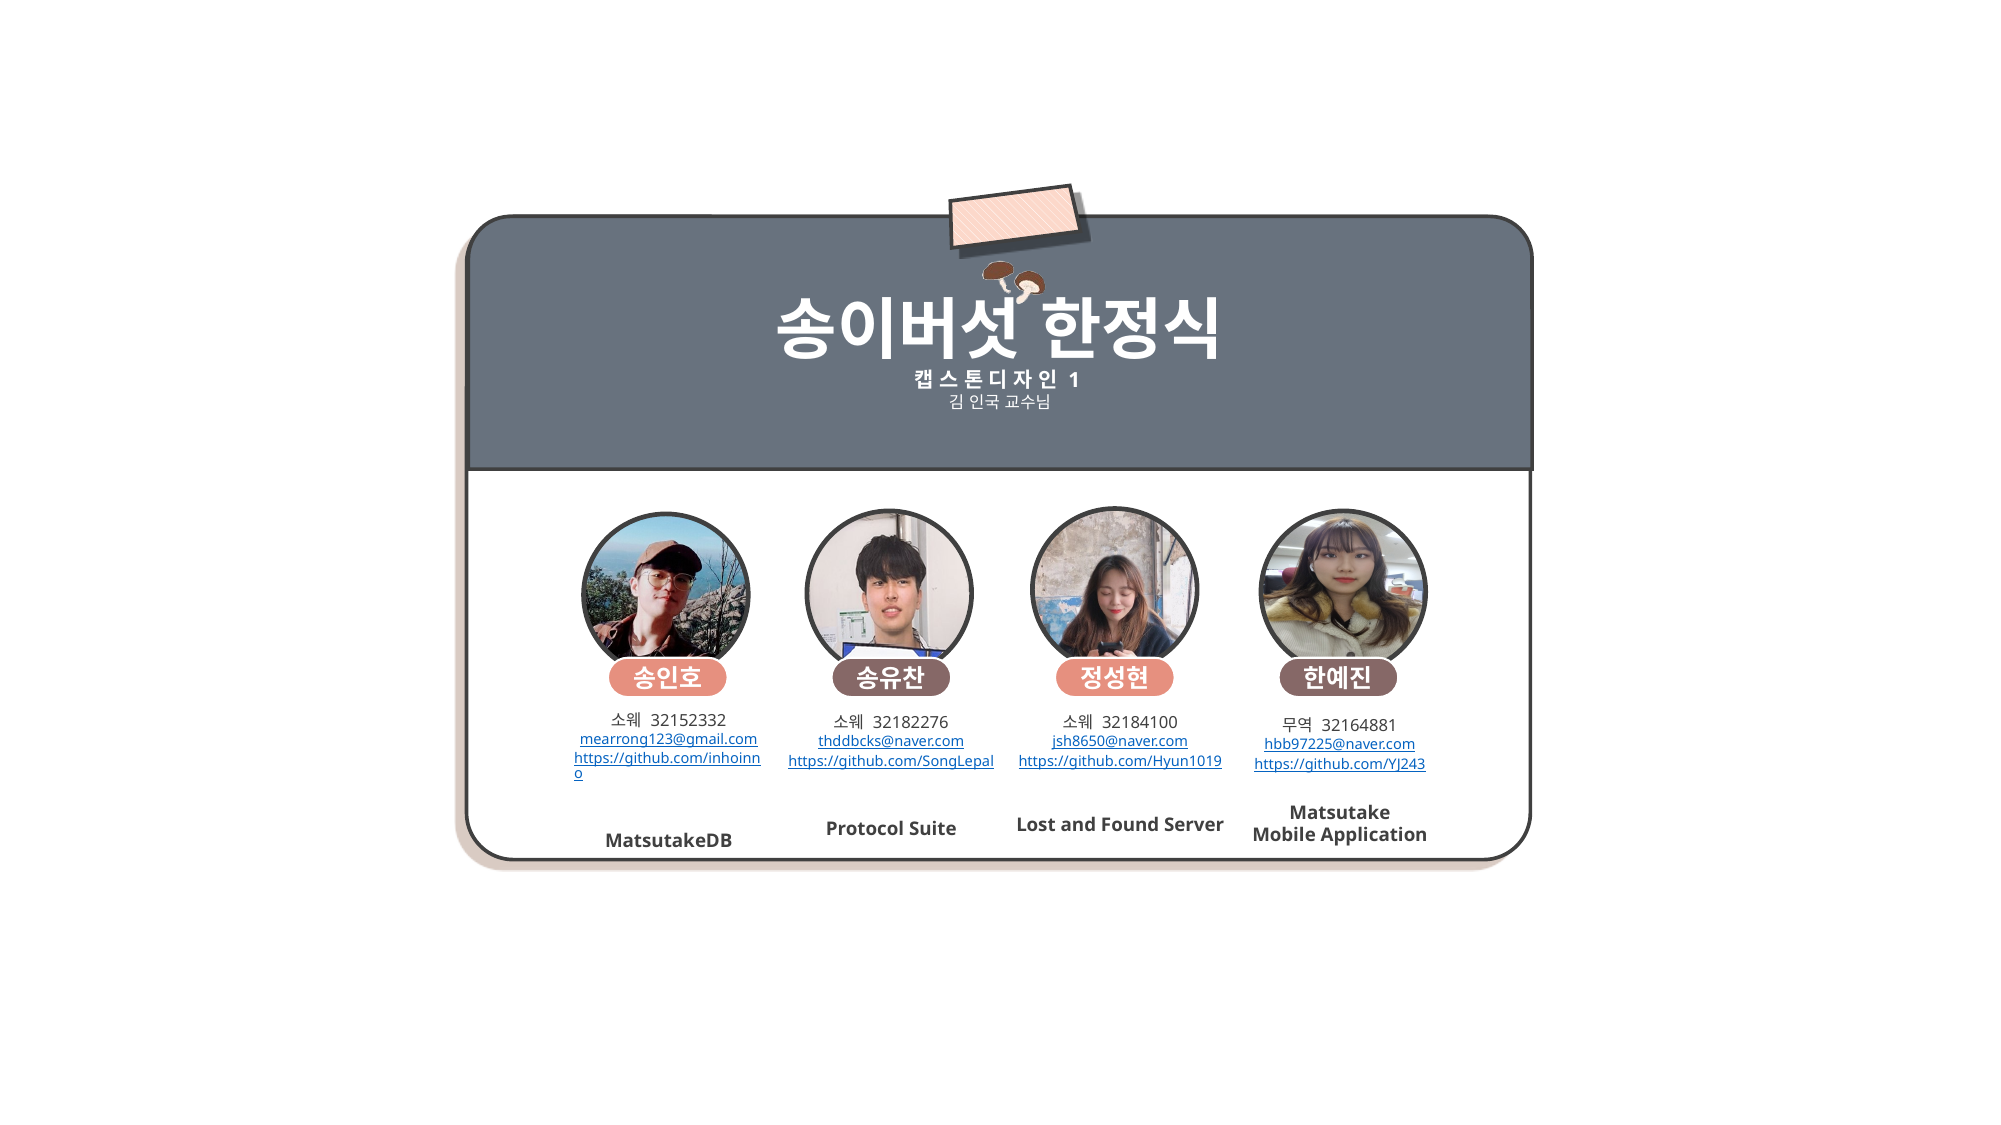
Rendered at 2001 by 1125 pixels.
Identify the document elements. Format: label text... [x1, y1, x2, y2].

text_box [465, 248, 1532, 861]
text_box 송인호 [606, 656, 729, 699]
text_box [1259, 509, 1427, 660]
text_box 소웨 32152332 mearrong123@gmail.com https://github.com/inhoinno MatsutakeDB [559, 702, 778, 844]
picture [979, 257, 1049, 308]
text_box 무역 32164881 hbb97225@naver.com https://github.com/YJ243 Matsutake Mobile Application [1228, 697, 1452, 853]
text_box 송이버섯 한정식 캡 스 톤 디 자 인 1 김 인국 교수님 [467, 215, 1534, 471]
text_box [805, 509, 973, 660]
text_box 송유찬 [830, 656, 953, 699]
text_box [949, 184, 1082, 250]
text_box 소웨 32182276 thddbcks@naver.com https://github.com/SongLepal Protocol Suite [772, 694, 1010, 847]
text_box 한예진 [1277, 656, 1400, 699]
text_box 소웨 32184100 jsh8650@naver.com https://github.com/Hyun1019 Lost and Found Server [990, 694, 1250, 843]
text_box [1031, 507, 1199, 658]
text_box 정성현 [1053, 656, 1176, 699]
text_box [582, 512, 750, 660]
